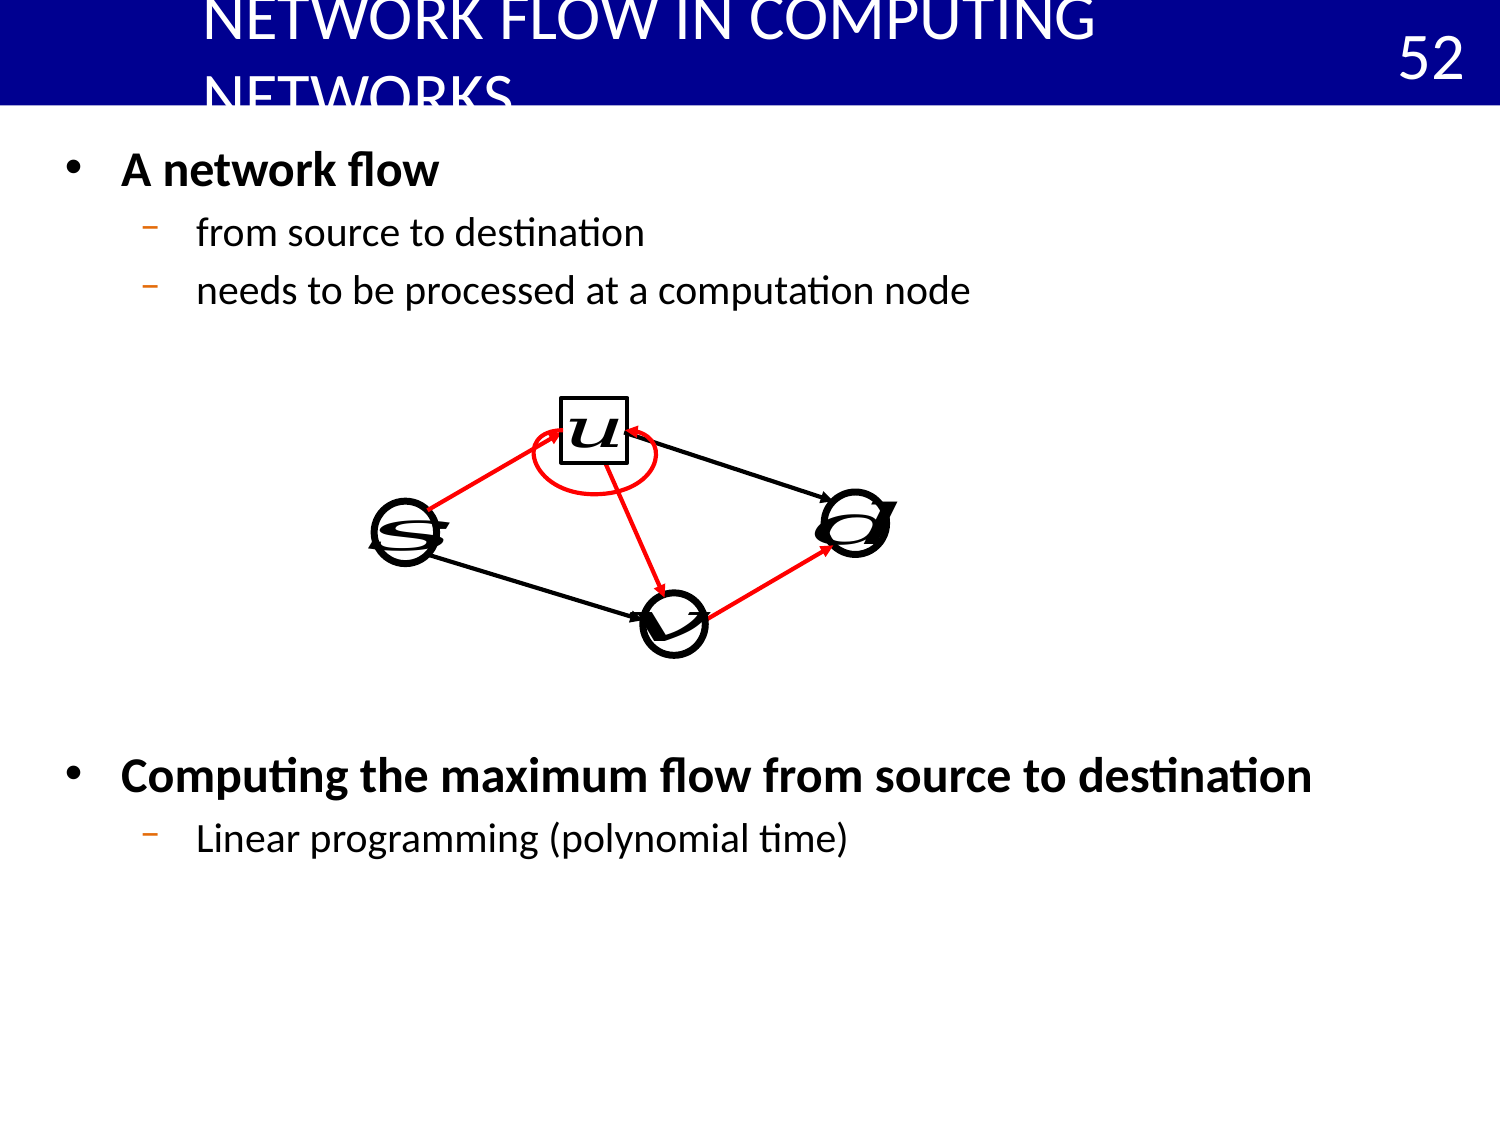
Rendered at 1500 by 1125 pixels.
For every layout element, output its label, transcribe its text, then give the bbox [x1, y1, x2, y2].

text_box [396, 523, 441, 537]
text_box [374, 546, 438, 568]
text_box [651, 589, 697, 635]
text_box [370, 497, 426, 548]
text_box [427, 554, 644, 621]
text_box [623, 432, 834, 502]
text_box [834, 518, 891, 558]
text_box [605, 462, 665, 598]
text_box [830, 517, 873, 542]
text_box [705, 545, 834, 621]
text_box [640, 626, 708, 659]
slide_number 52 [1246, 28, 1480, 79]
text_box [427, 432, 562, 511]
text_box [820, 488, 883, 524]
title Network flow in computing networks [41, 9, 1258, 97]
list A network flow from source to destination needs to be processed at a computation node Computing the maximum flow from source to destination Linear programming (polynomial time) [50, 128, 1447, 1025]
